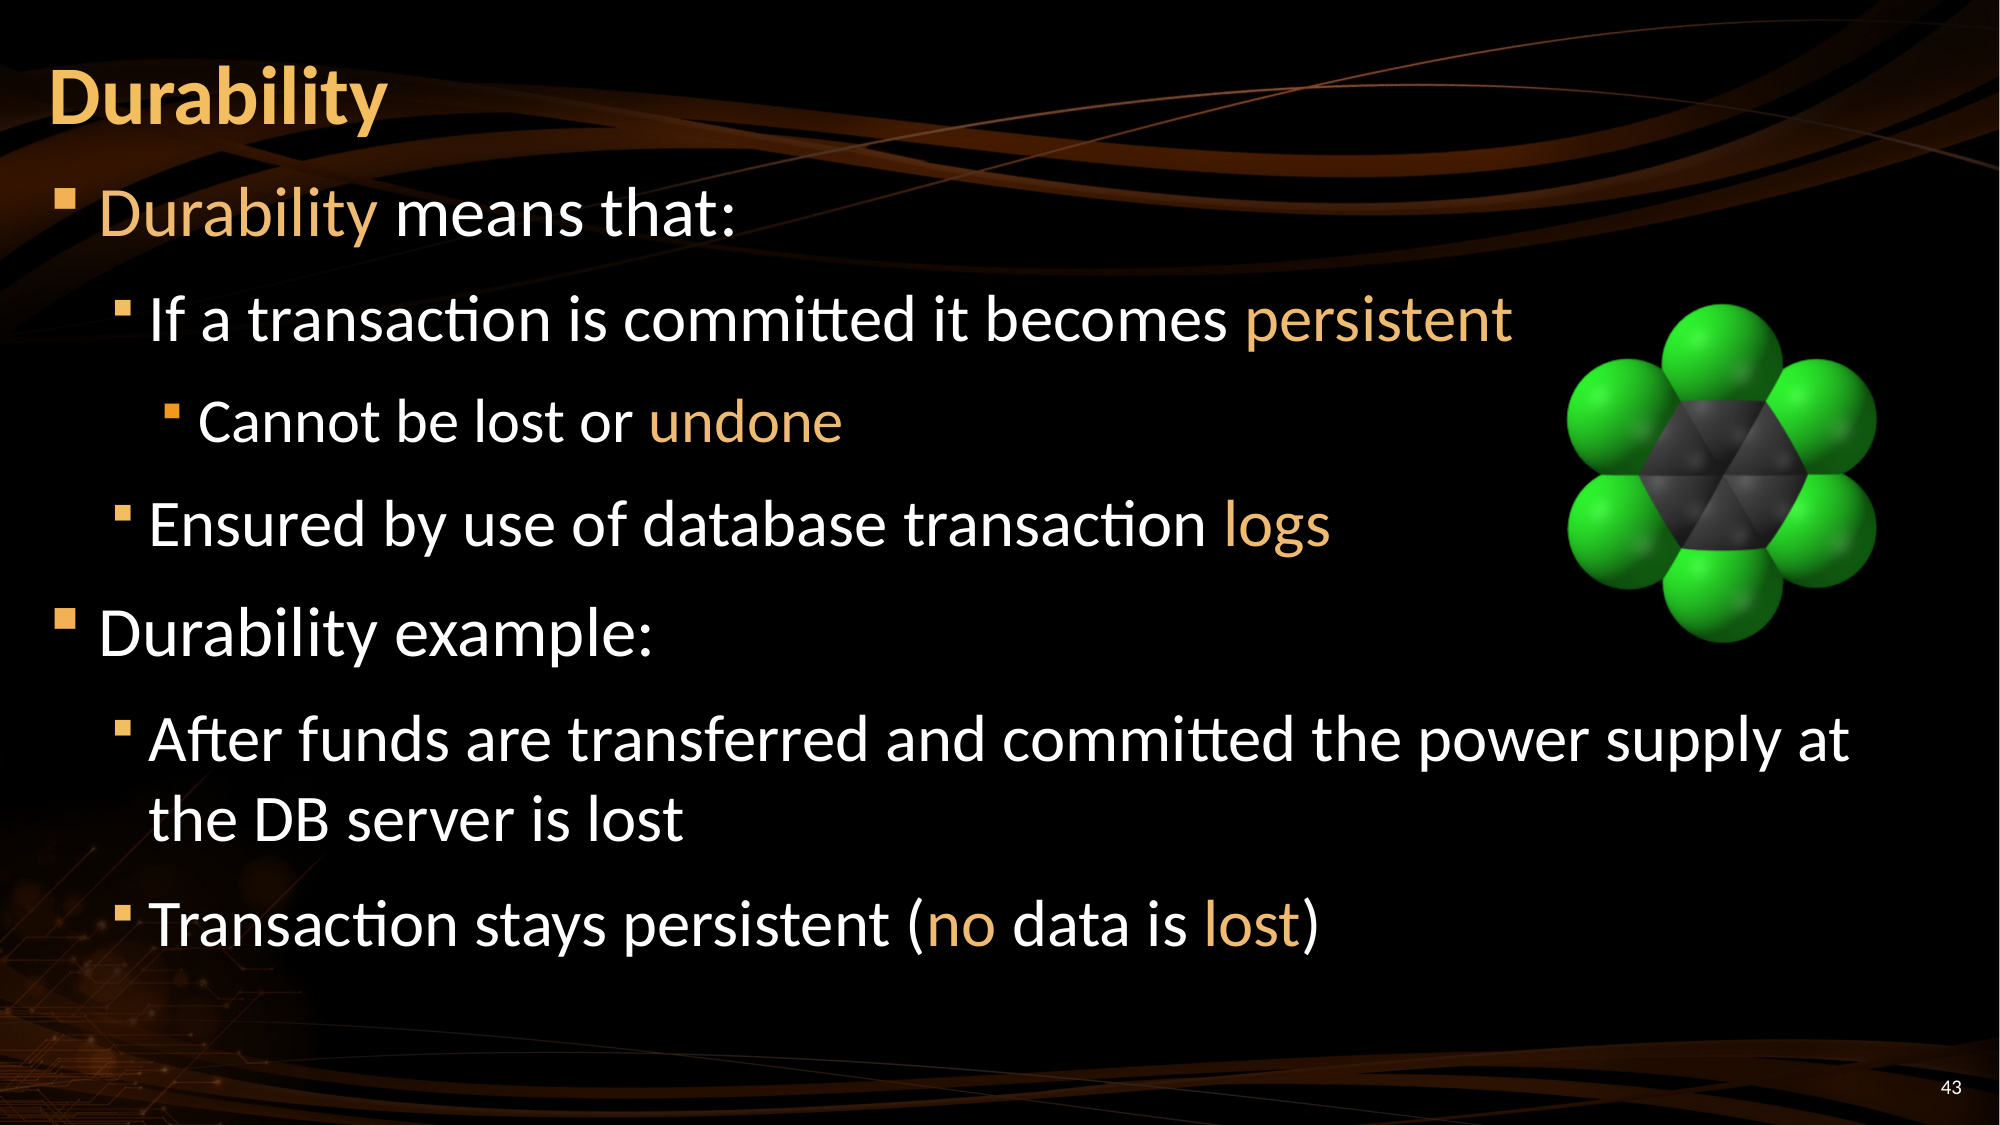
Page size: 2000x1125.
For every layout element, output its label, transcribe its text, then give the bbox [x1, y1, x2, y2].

title Durability [30, 6, 1602, 159]
slide_number 43 [1897, 1070, 1968, 1103]
list Durability means that: If a transaction is committed it becomes persistent Cannot be lost or undone Ensured by use of database transaction logs Durability example: After funds are transferred and committed the power supply at the DB server is lost Transaction stays persistent (no data is lost) [30, 159, 1968, 1074]
picture [0, 0, 2000, 1125]
